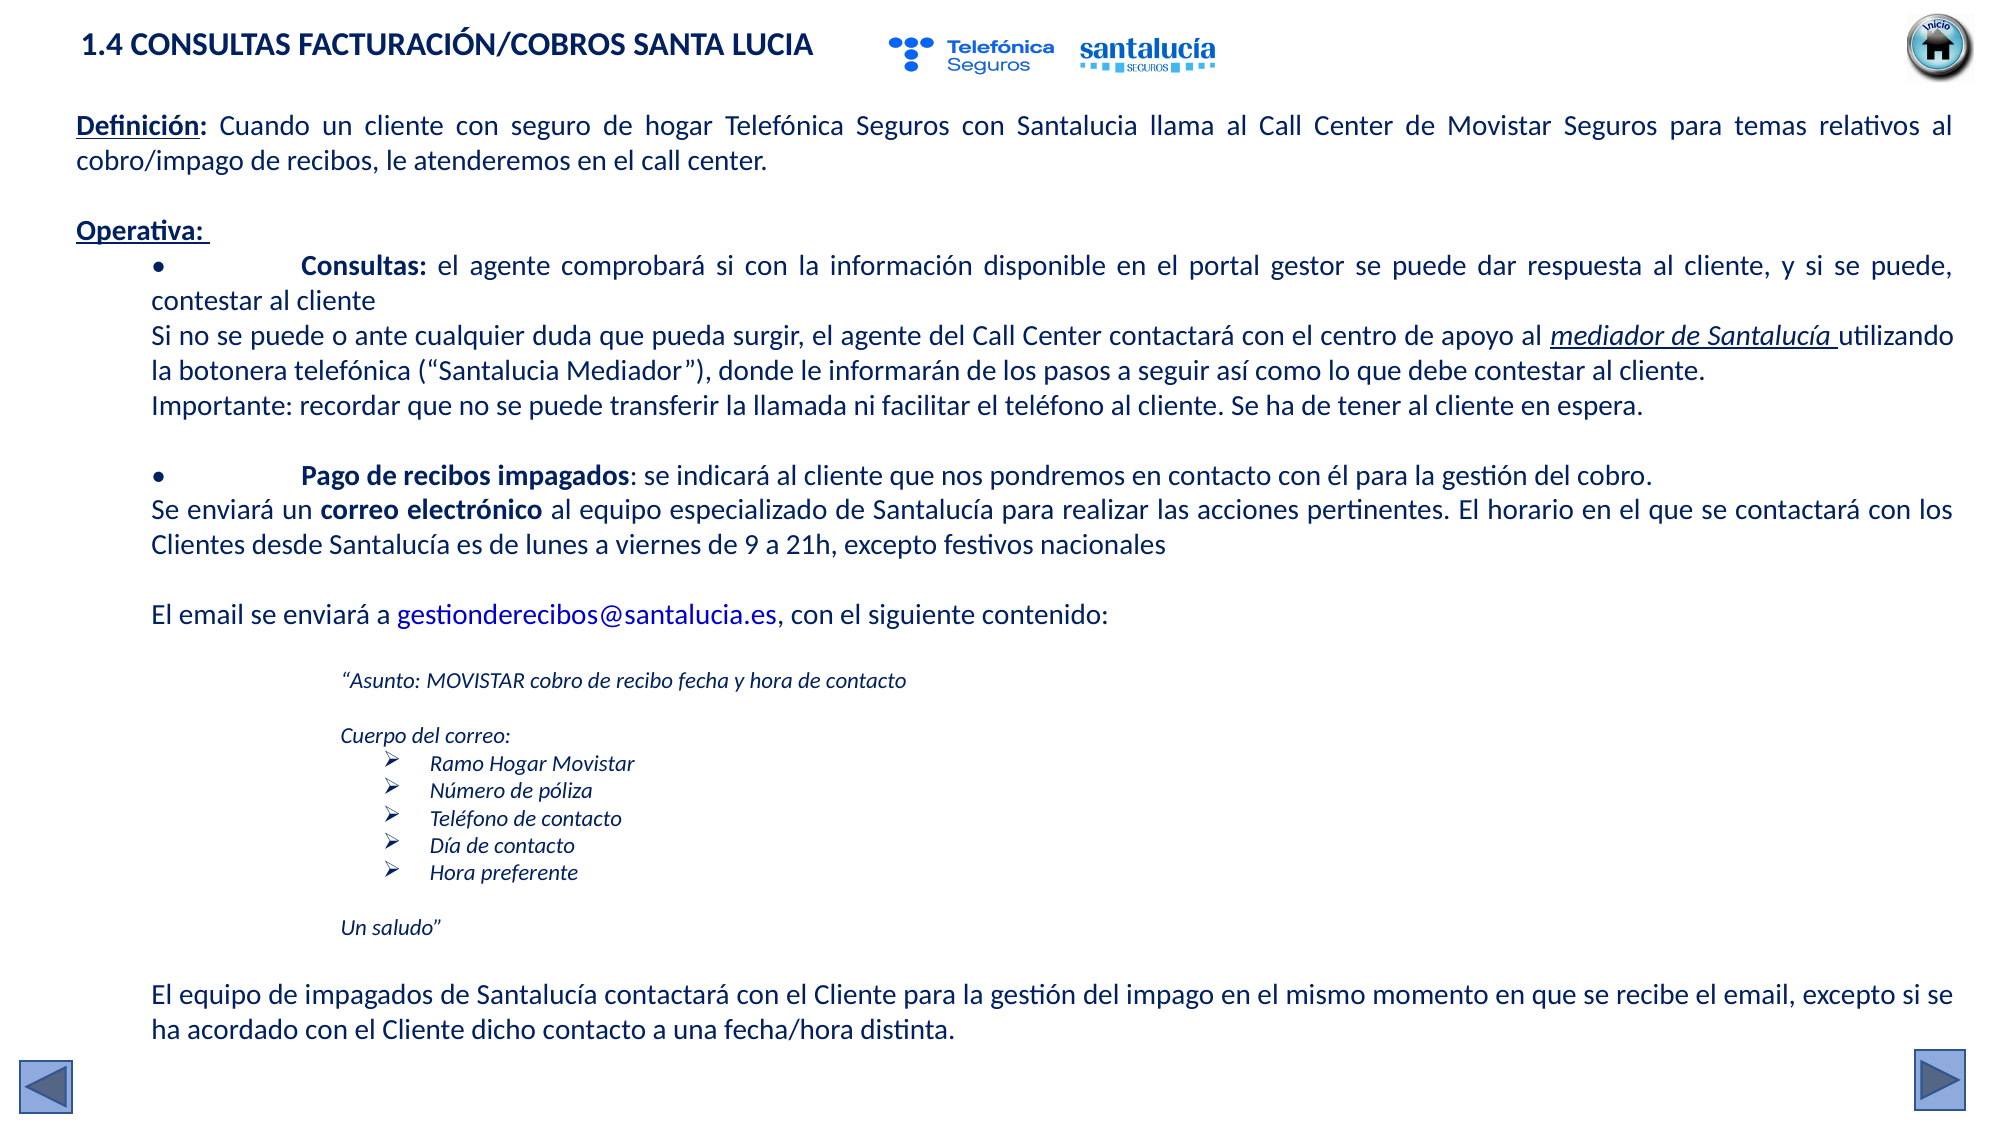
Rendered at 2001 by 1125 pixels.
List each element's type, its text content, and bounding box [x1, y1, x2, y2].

text_box Definición: Cuando un cliente con seguro de hogar Telefónica Seguros con Santalucia llama al Call Center de Movistar Seguros para temas relativos al cobro/impago de recibos, le atenderemos en el call center. Operativa: • Consultas: el agente comprobará si con la información disponible en el portal gestor se puede dar respuesta al cliente, y si se puede, contestar al cliente Si no se puede o ante cualquier duda que pueda surgir, el agente del Call Center contactará con el centro de apoyo al mediador de Santalucía utilizando la botonera telefónica (“Santalucia Mediador”), donde le informarán de los pasos a seguir así como lo que debe contestar al cliente. Importante: recordar que no se puede transferir la llamada ni facilitar el teléfono al cliente. Se ha de tener al cliente en espera. • Pago de recibos impagados: se indicará al cliente que nos pondremos en contacto con él para la gestión del cobro. Se enviará un correo electrónico al equipo especializado de Santalucía para realizar las acciones pertinentes. El horario en el que se contactará con los Clientes desde Santalucía es de lunes a viernes de 9 a 21h, excepto festivos nacionales El email se enviará a gestionderecibos@santalucia.es, con el siguiente contenido: “Asunto: MOVISTAR cobro de recibo fecha y hora de contacto Cuerpo del correo: Ramo Hogar Movistar Número de póliza Teléfono de contacto Día de contacto Hora preferente Un saludo” El equipo de impagados de Santalucía contactará con el Cliente para la gestión del impago en el mismo momento en que se recibe el email, excepto si se ha acordado con el Cliente dicho contacto a una fecha/hora distinta. [61, 98, 1970, 1053]
text_box [1914, 1049, 1966, 1111]
text_box [19, 1060, 73, 1114]
picture [1907, 13, 1974, 84]
picture [876, 27, 1066, 83]
text_box 1.4 CONSULTAS FACTURACIÓN/COBROS SANTA LUCIA [60, 16, 1217, 98]
picture [1079, 34, 1216, 76]
